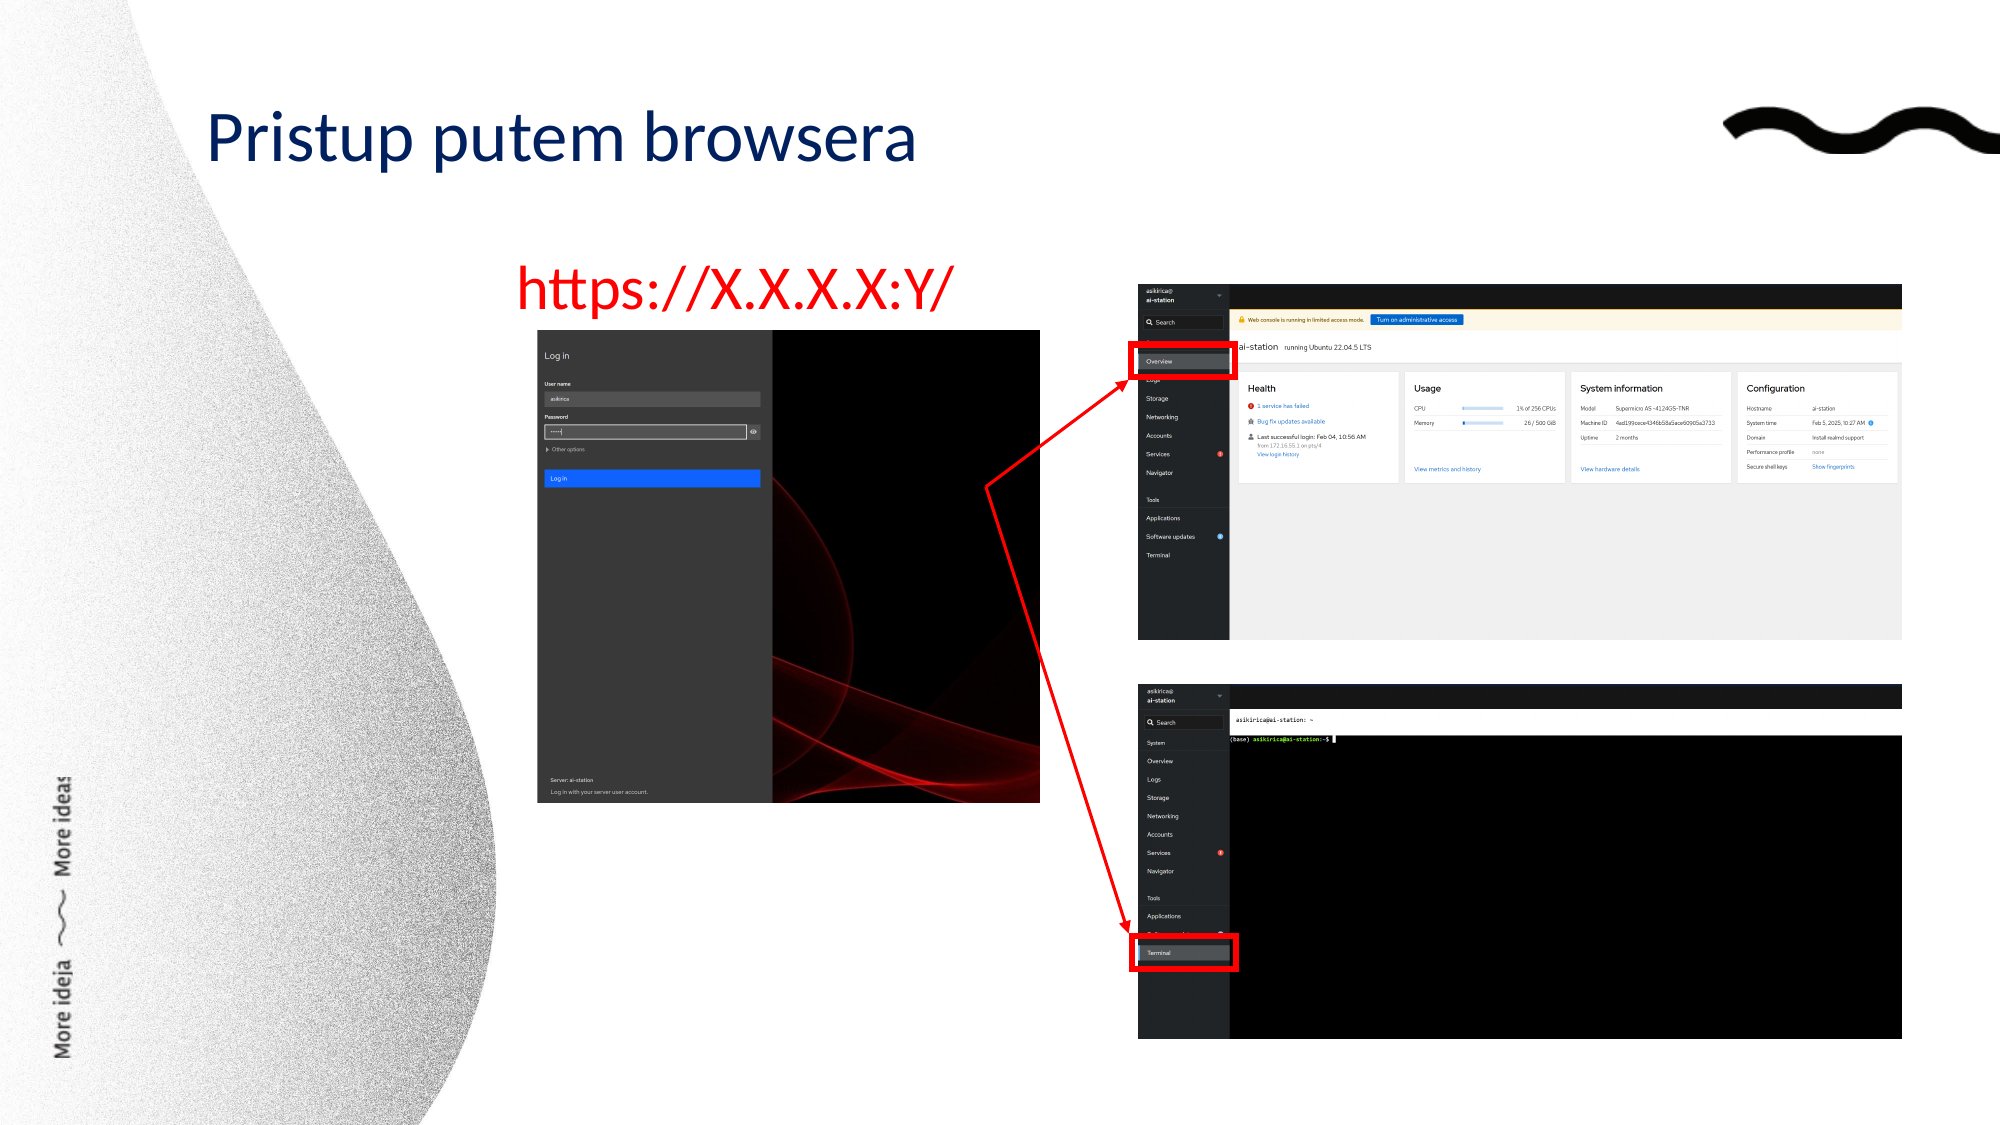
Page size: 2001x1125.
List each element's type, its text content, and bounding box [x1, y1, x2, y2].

text_box [1130, 343, 1138, 378]
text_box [985, 379, 1129, 486]
picture [0, 0, 509, 1125]
picture [1138, 684, 1902, 1039]
picture [537, 330, 1040, 803]
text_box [985, 486, 1129, 934]
text_box Pristup putem browsera [206, 92, 1684, 177]
picture [1138, 284, 1902, 640]
text_box https://X.X.X.X:Y/ [501, 239, 2000, 329]
text_box [1131, 935, 1138, 970]
